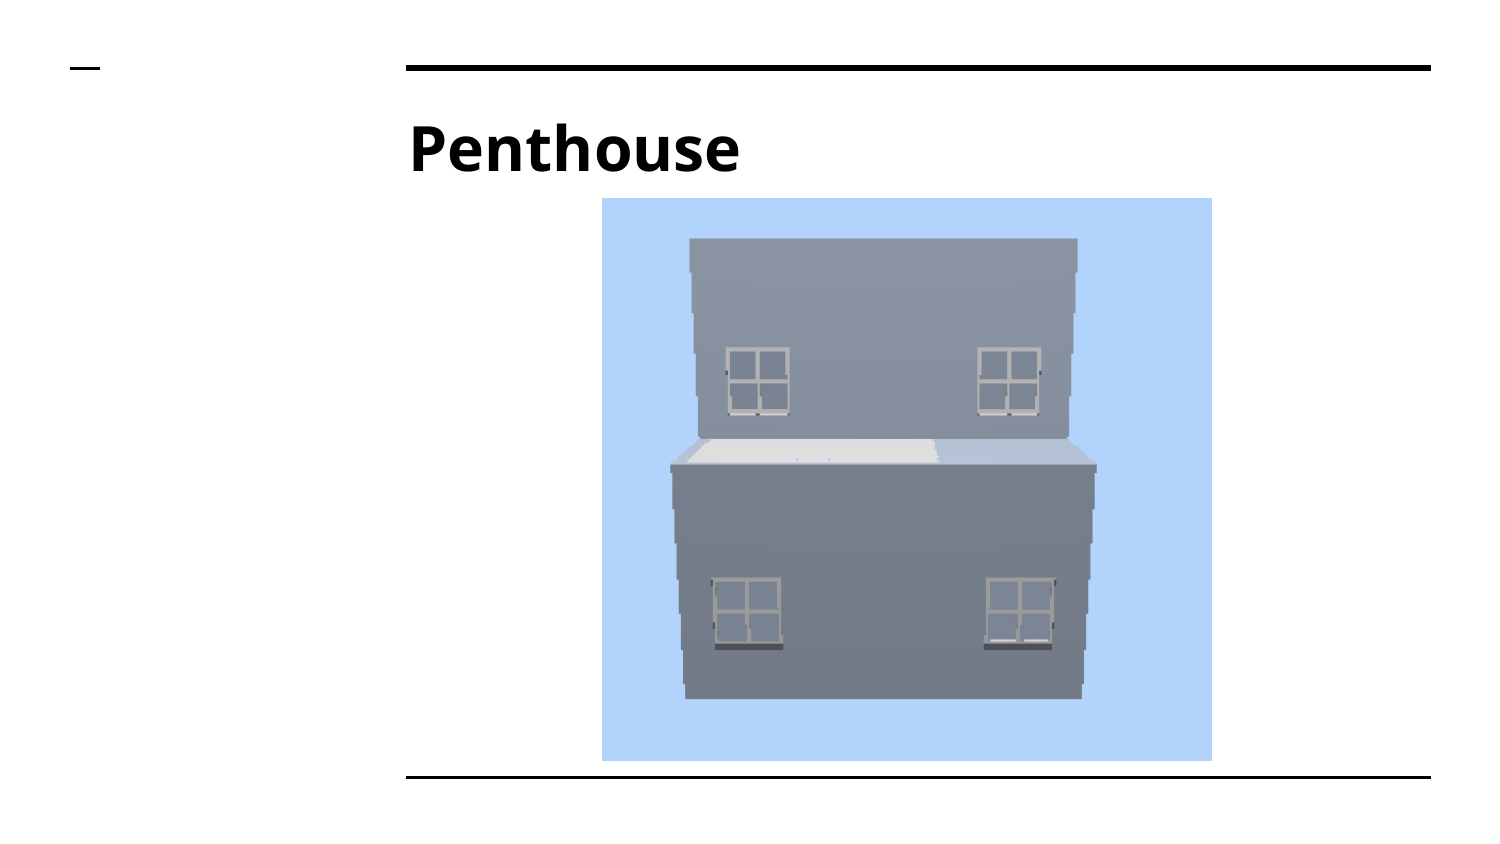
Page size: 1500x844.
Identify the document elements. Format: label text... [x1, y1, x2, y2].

picture [601, 198, 1212, 761]
title Penthouse [393, 94, 1431, 199]
